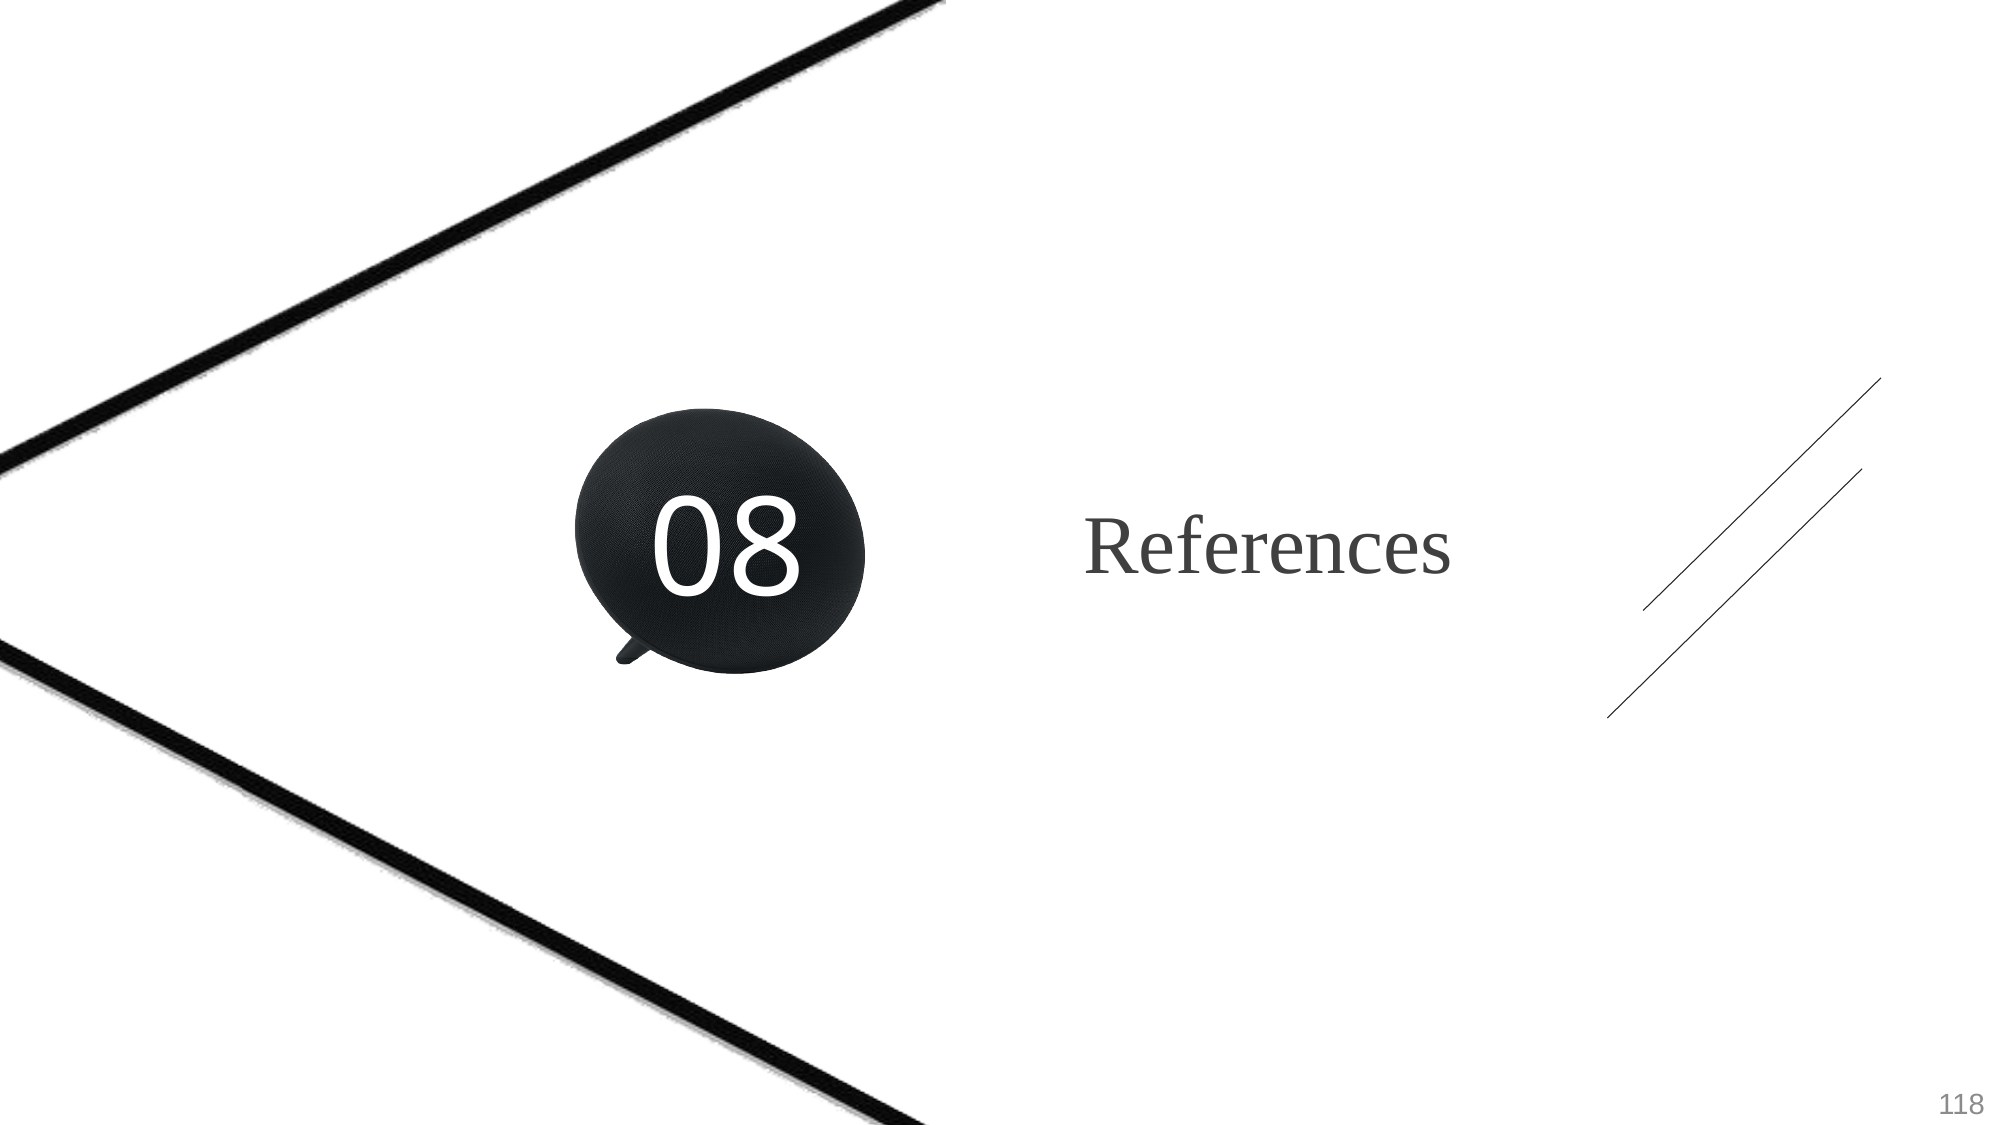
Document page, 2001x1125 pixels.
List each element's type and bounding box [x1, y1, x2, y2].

slide_number [1550, 1072, 2000, 1125]
text_box [946, 377, 1920, 718]
text_box [561, 393, 876, 689]
picture [0, 0, 946, 1125]
